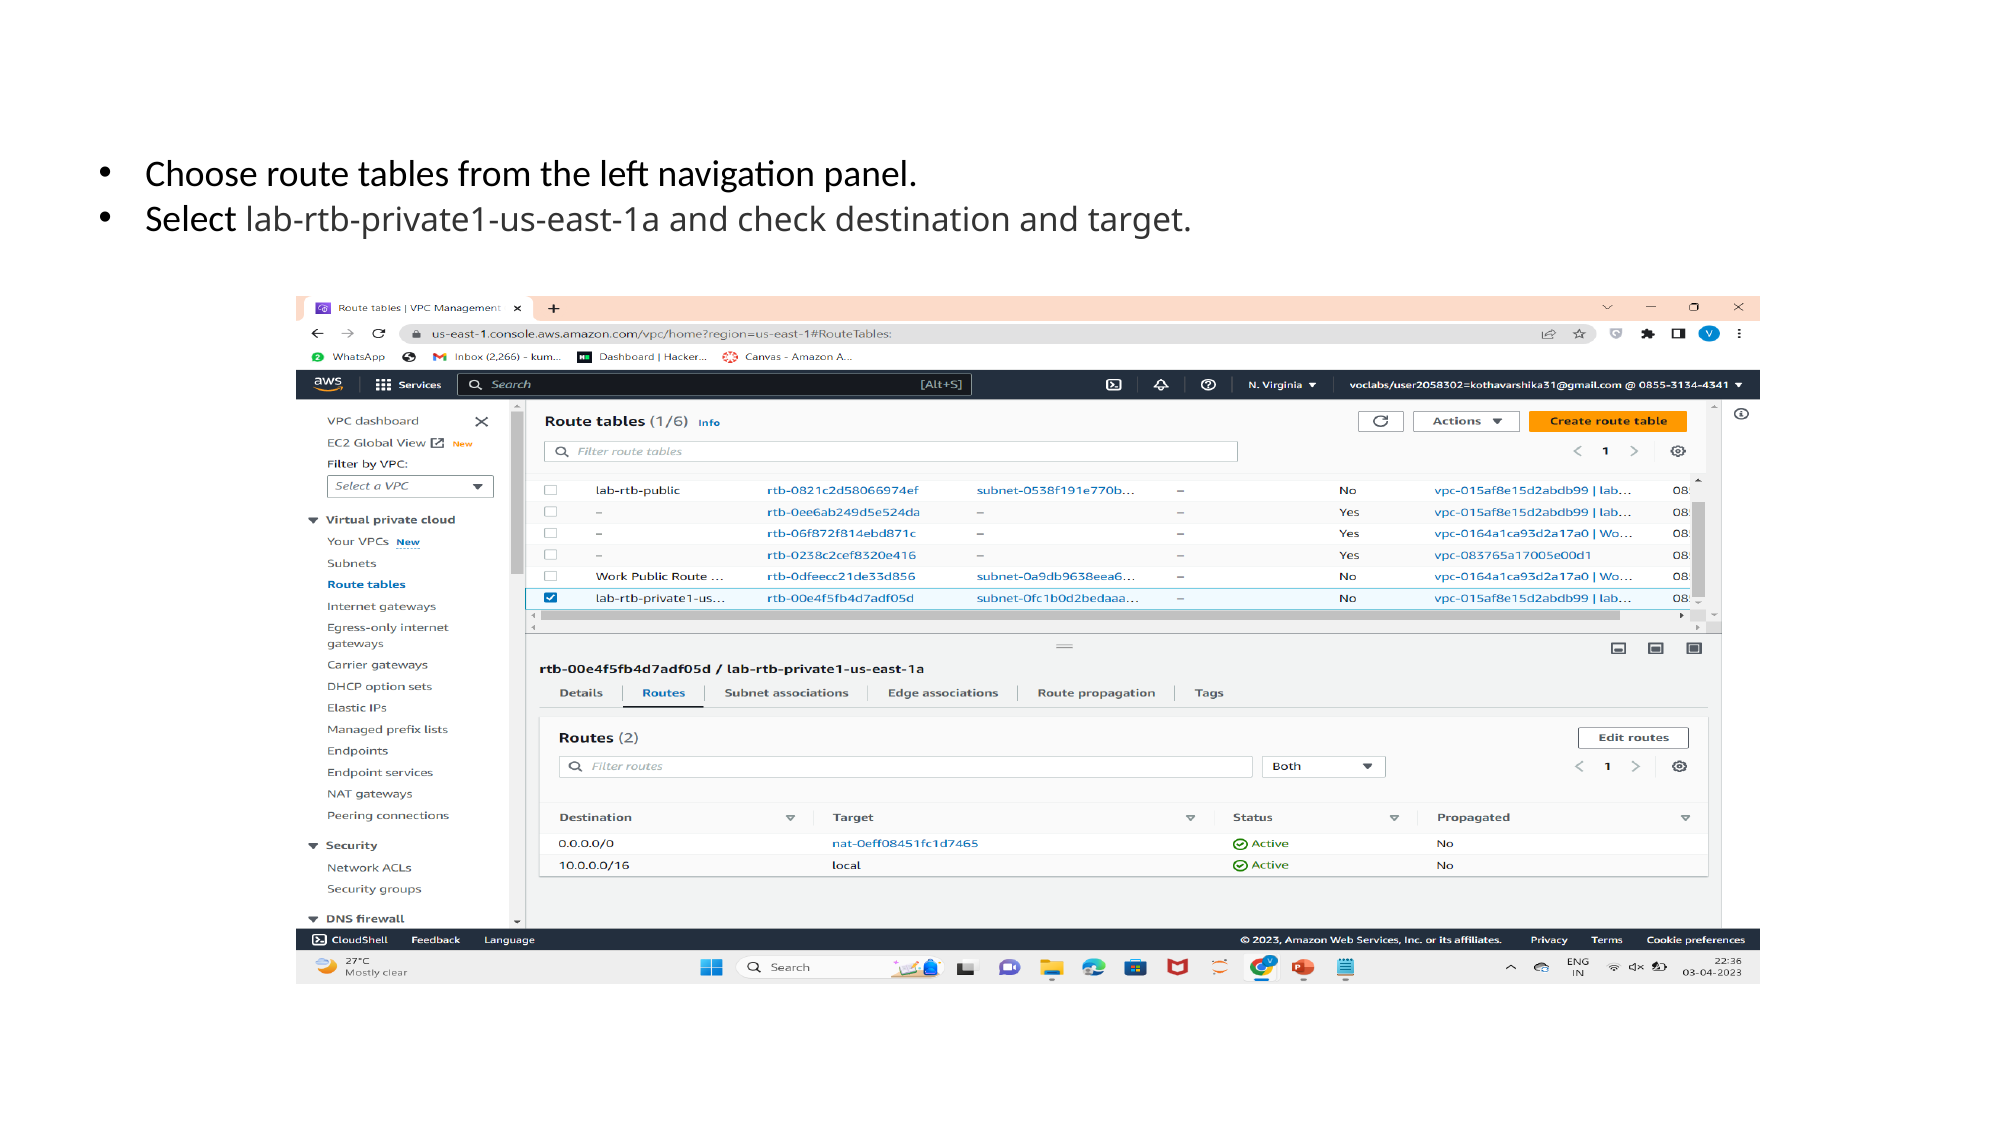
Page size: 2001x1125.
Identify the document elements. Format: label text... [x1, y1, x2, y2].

picture [296, 296, 1760, 984]
text_box Choose route tables from the left navigation panel. Select lab-rtb-private1-us-east-1a and check destination and target. [83, 141, 1973, 247]
